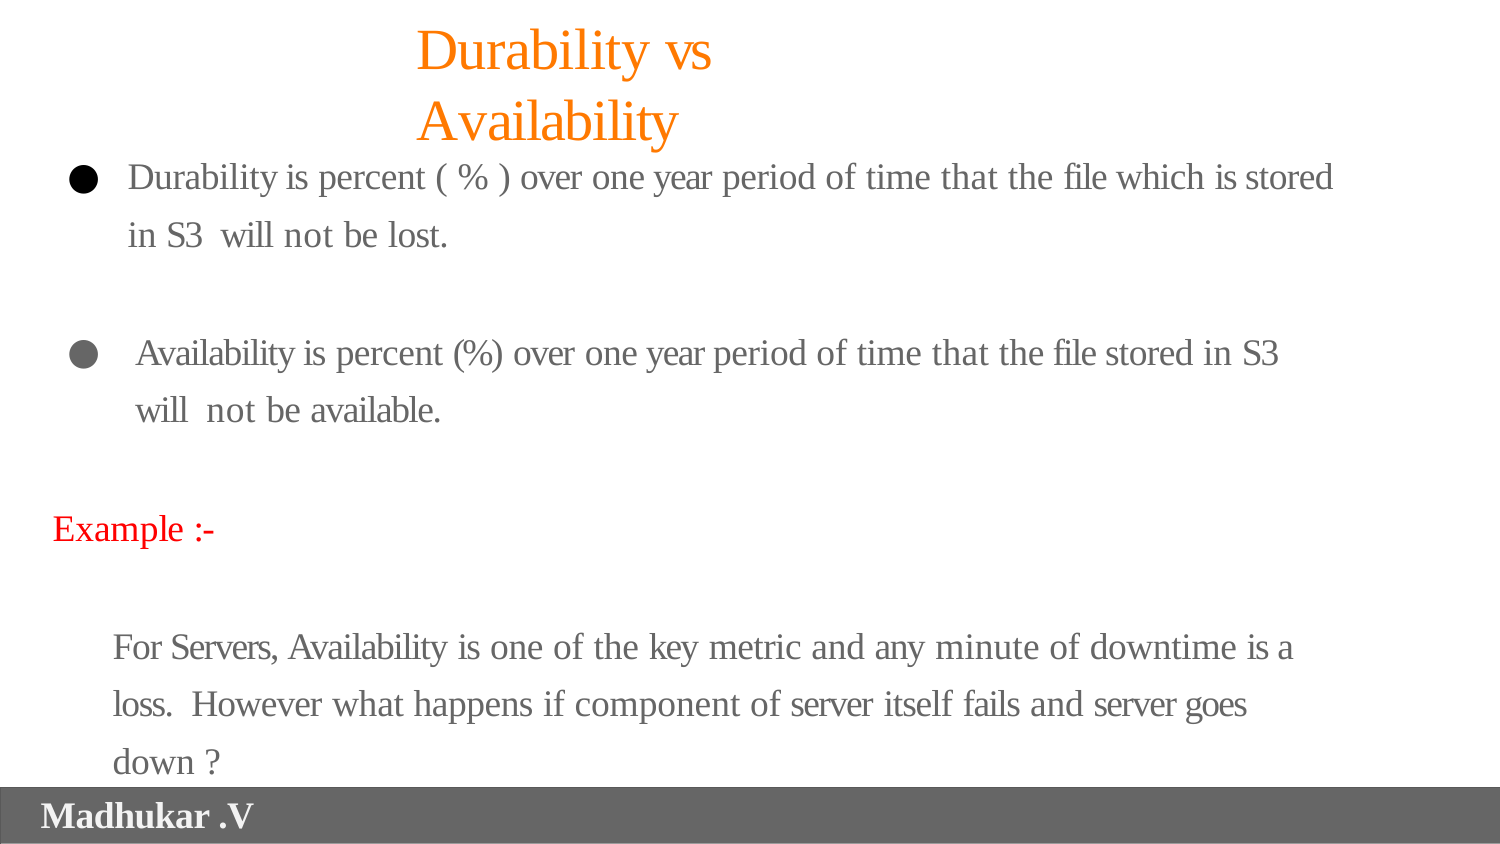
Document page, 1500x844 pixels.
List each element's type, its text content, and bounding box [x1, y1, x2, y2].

title Durability vs Availability [414, 9, 973, 138]
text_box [0, 786, 1500, 844]
text_box Durability is percent ( % ) over one year period of time that the file which is stored in S3 will not be lost. Availability is percent (%) over one year period of time that the file stored in S3 will not be available. Example :- For Servers, Availability is one of the key metric and any minute of downtime is a loss. However what happens if component of server itself fails and server goes down ? [50, 138, 1369, 782]
